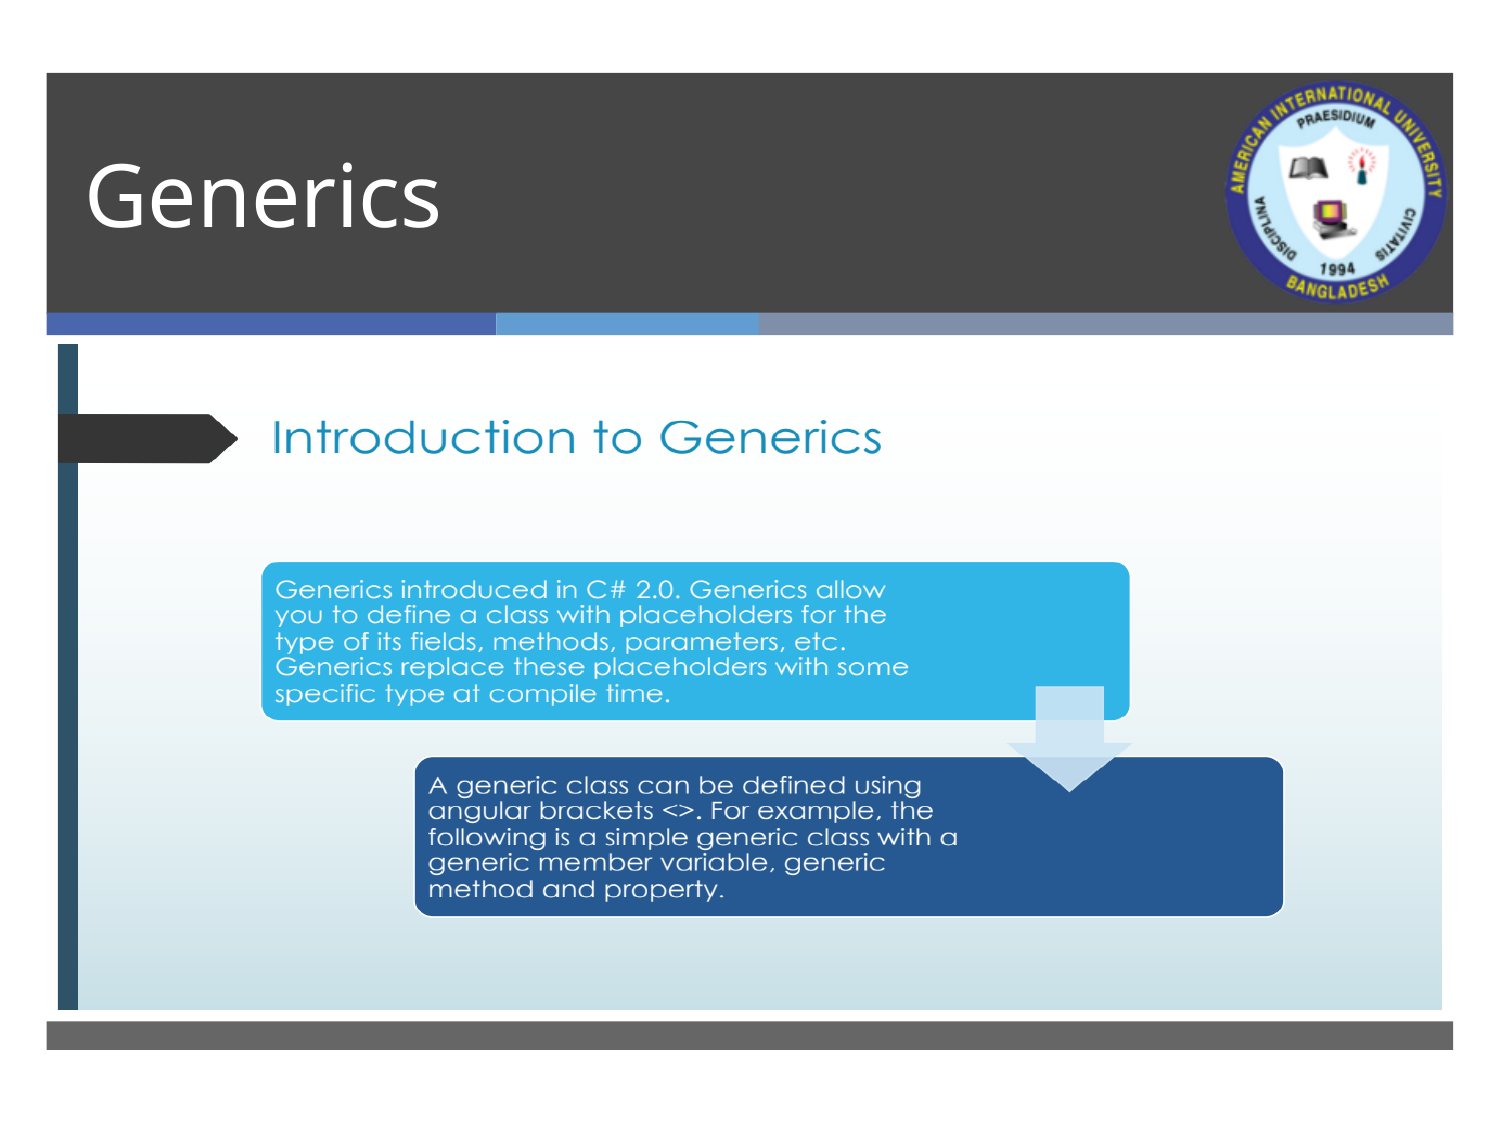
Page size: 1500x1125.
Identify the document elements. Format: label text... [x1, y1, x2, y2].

picture [57, 344, 1443, 1011]
picture [1220, 75, 1454, 310]
title Generics [69, 73, 1351, 253]
